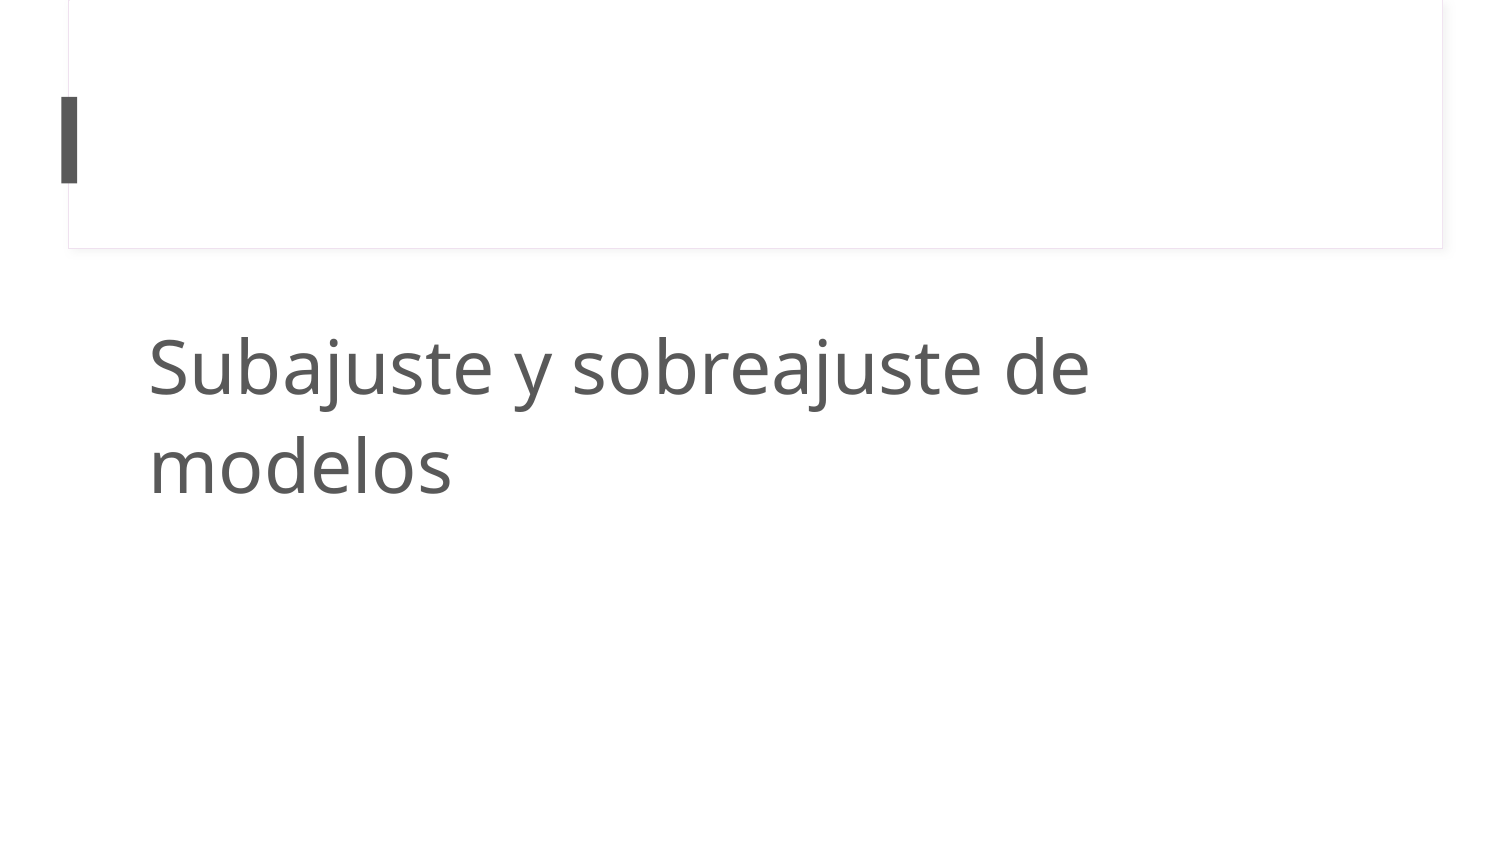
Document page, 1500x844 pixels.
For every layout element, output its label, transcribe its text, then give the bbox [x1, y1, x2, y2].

list Subajuste y sobreajuste de modelos [137, 304, 1389, 760]
